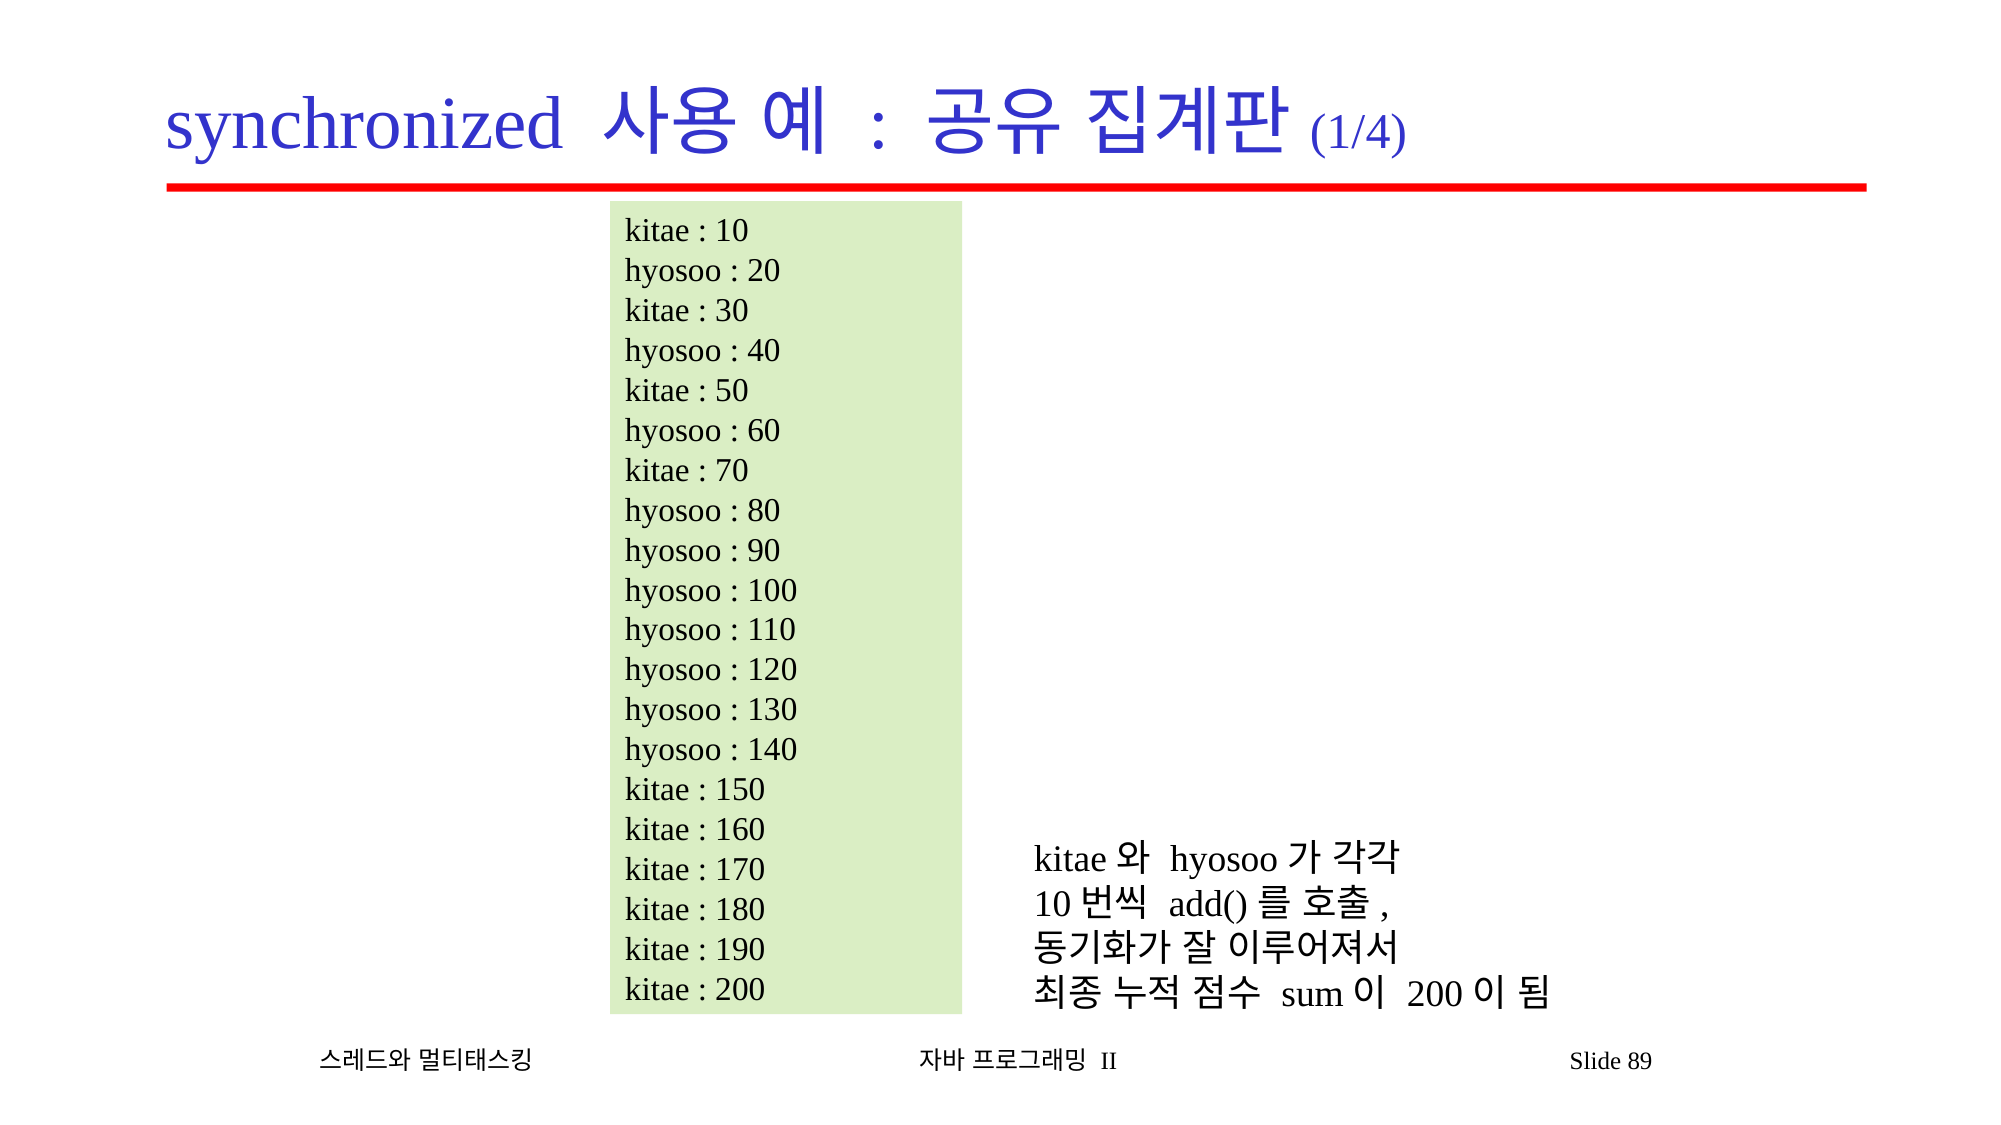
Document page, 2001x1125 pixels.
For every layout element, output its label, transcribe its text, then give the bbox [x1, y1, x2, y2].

text_box kitae와 hyosoo가 각각 10번씩 add()를 호출, 동기화가 잘 이루어져서 최종 누적 점수 sum이 200이 됨 [1019, 827, 1567, 1022]
title synchronized 사용 예 : 공유 집계판(1/4) [150, 50, 1850, 188]
text_box kitae : 10 hyosoo : 20 kitae : 30 hyosoo : 40 kitae : 50 hyosoo : 60 kitae : 70 hyosoo : 80 hyosoo : 90 hyosoo : 100 hyosoo : 110 hyosoo : 120 hyosoo : 130 hyosoo : 140 kitae : 150 kitae : 160 kitae : 170 kitae : 180 kitae : 190 kitae : 200 [610, 201, 963, 1015]
